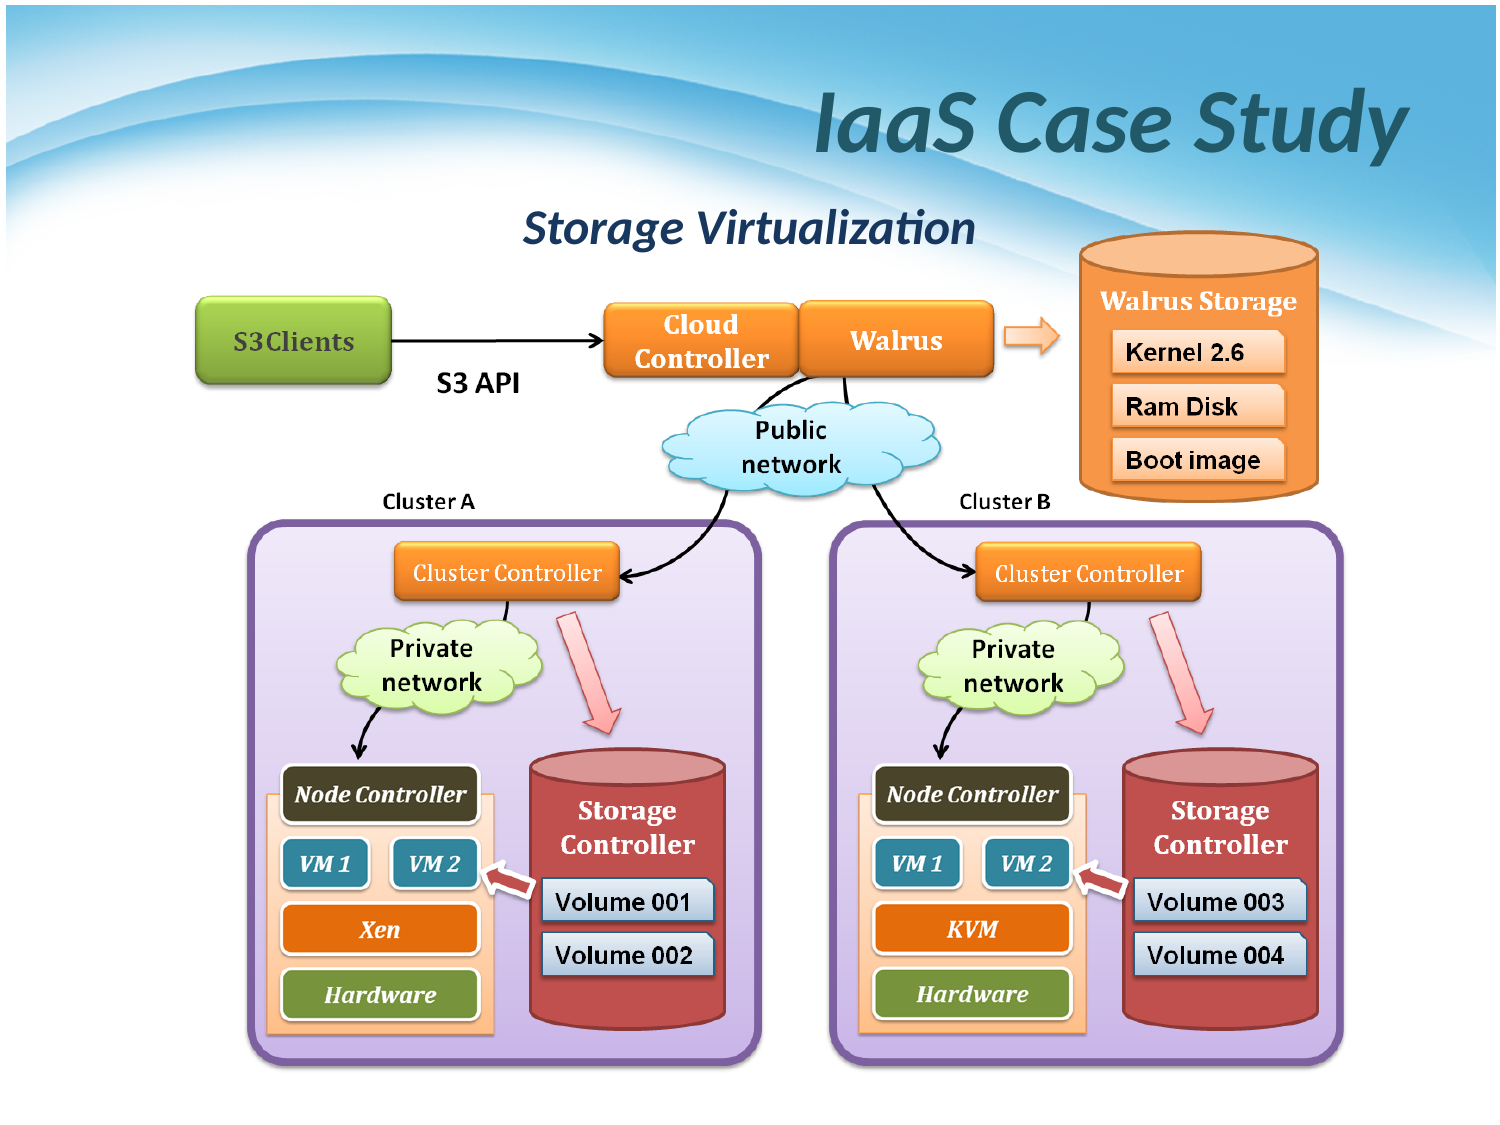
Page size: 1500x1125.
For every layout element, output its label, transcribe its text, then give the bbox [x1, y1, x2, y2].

text_box Storage Virtualization [508, 187, 992, 227]
title IaaS Case Study [75, 45, 1425, 188]
picture [0, 0, 1500, 1125]
